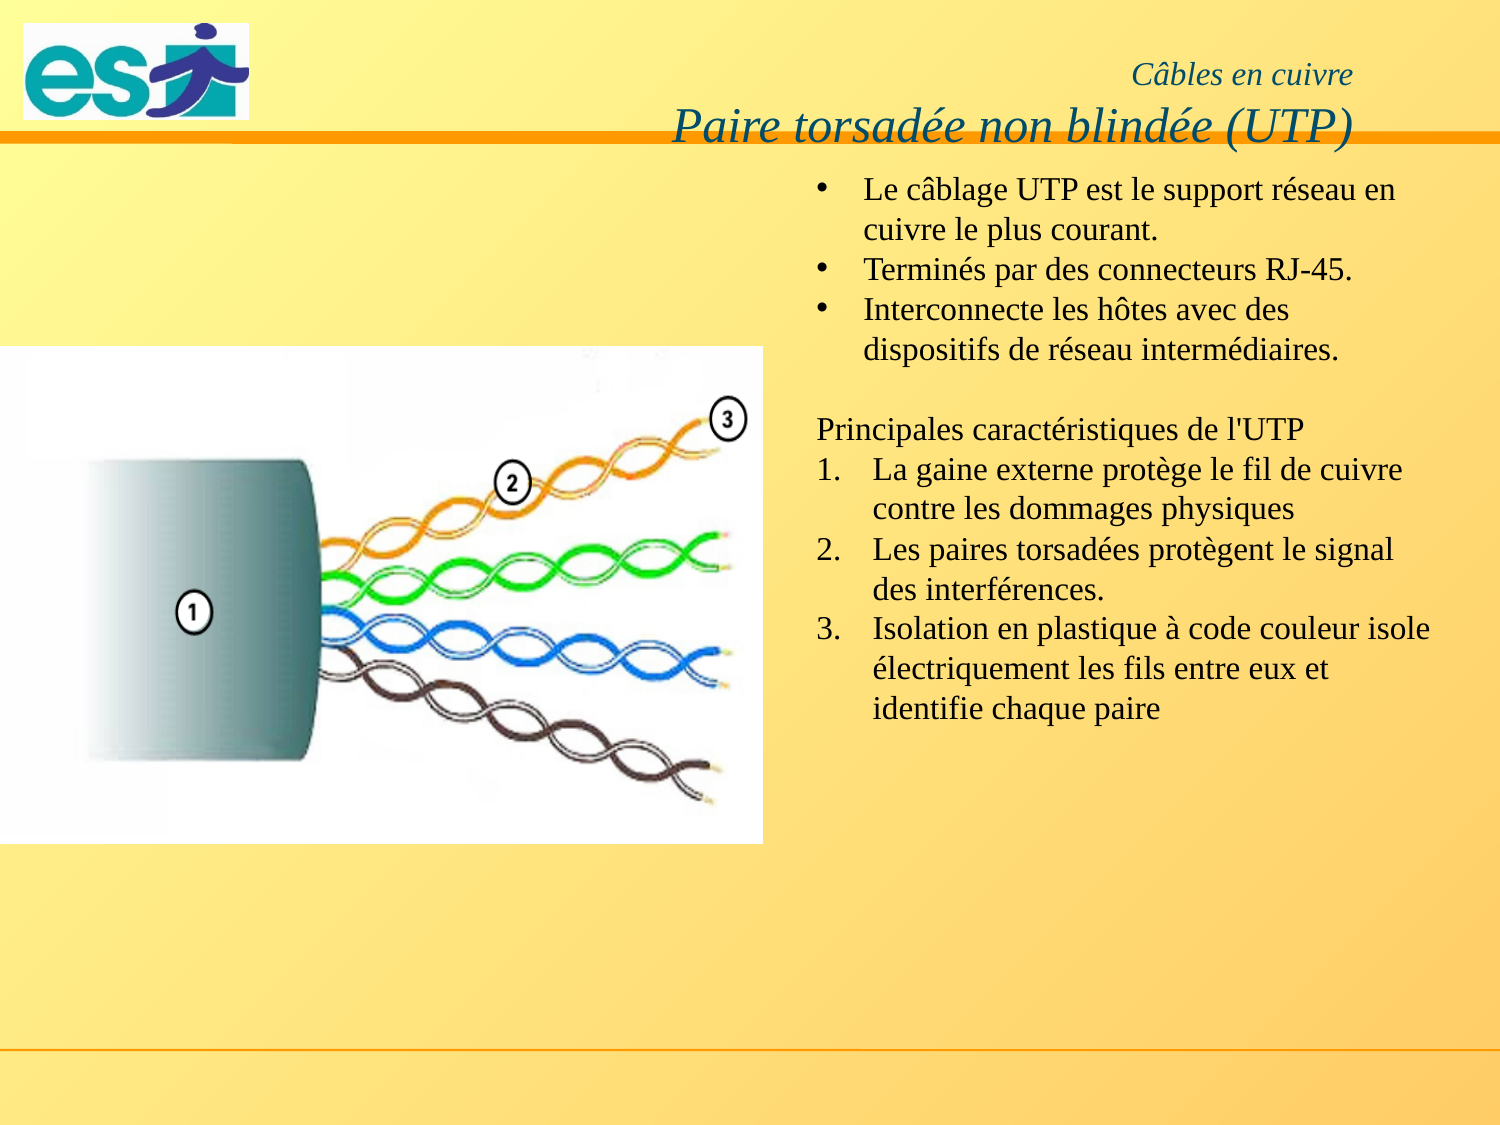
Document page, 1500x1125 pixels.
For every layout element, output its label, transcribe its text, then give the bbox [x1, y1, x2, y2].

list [0, 346, 763, 844]
text_box Le câblage UTP est le support réseau en cuivre le plus courant. Terminés par des connecteurs RJ-45. Interconnecte les hôtes avec des dispositifs de réseau intermédiaires. Principales caractéristiques de l'UTP La gaine externe protège le fil de cuivre contre les dommages physiques Les paires torsadées protègent le signal des interférences. Isolation en plastique à code couleur isole électriquement les fils entre eux et identifie chaque paire [801, 160, 1449, 734]
title Câbles en cuivre Paire torsadée non blindée (UTP) [0, 0, 1370, 161]
